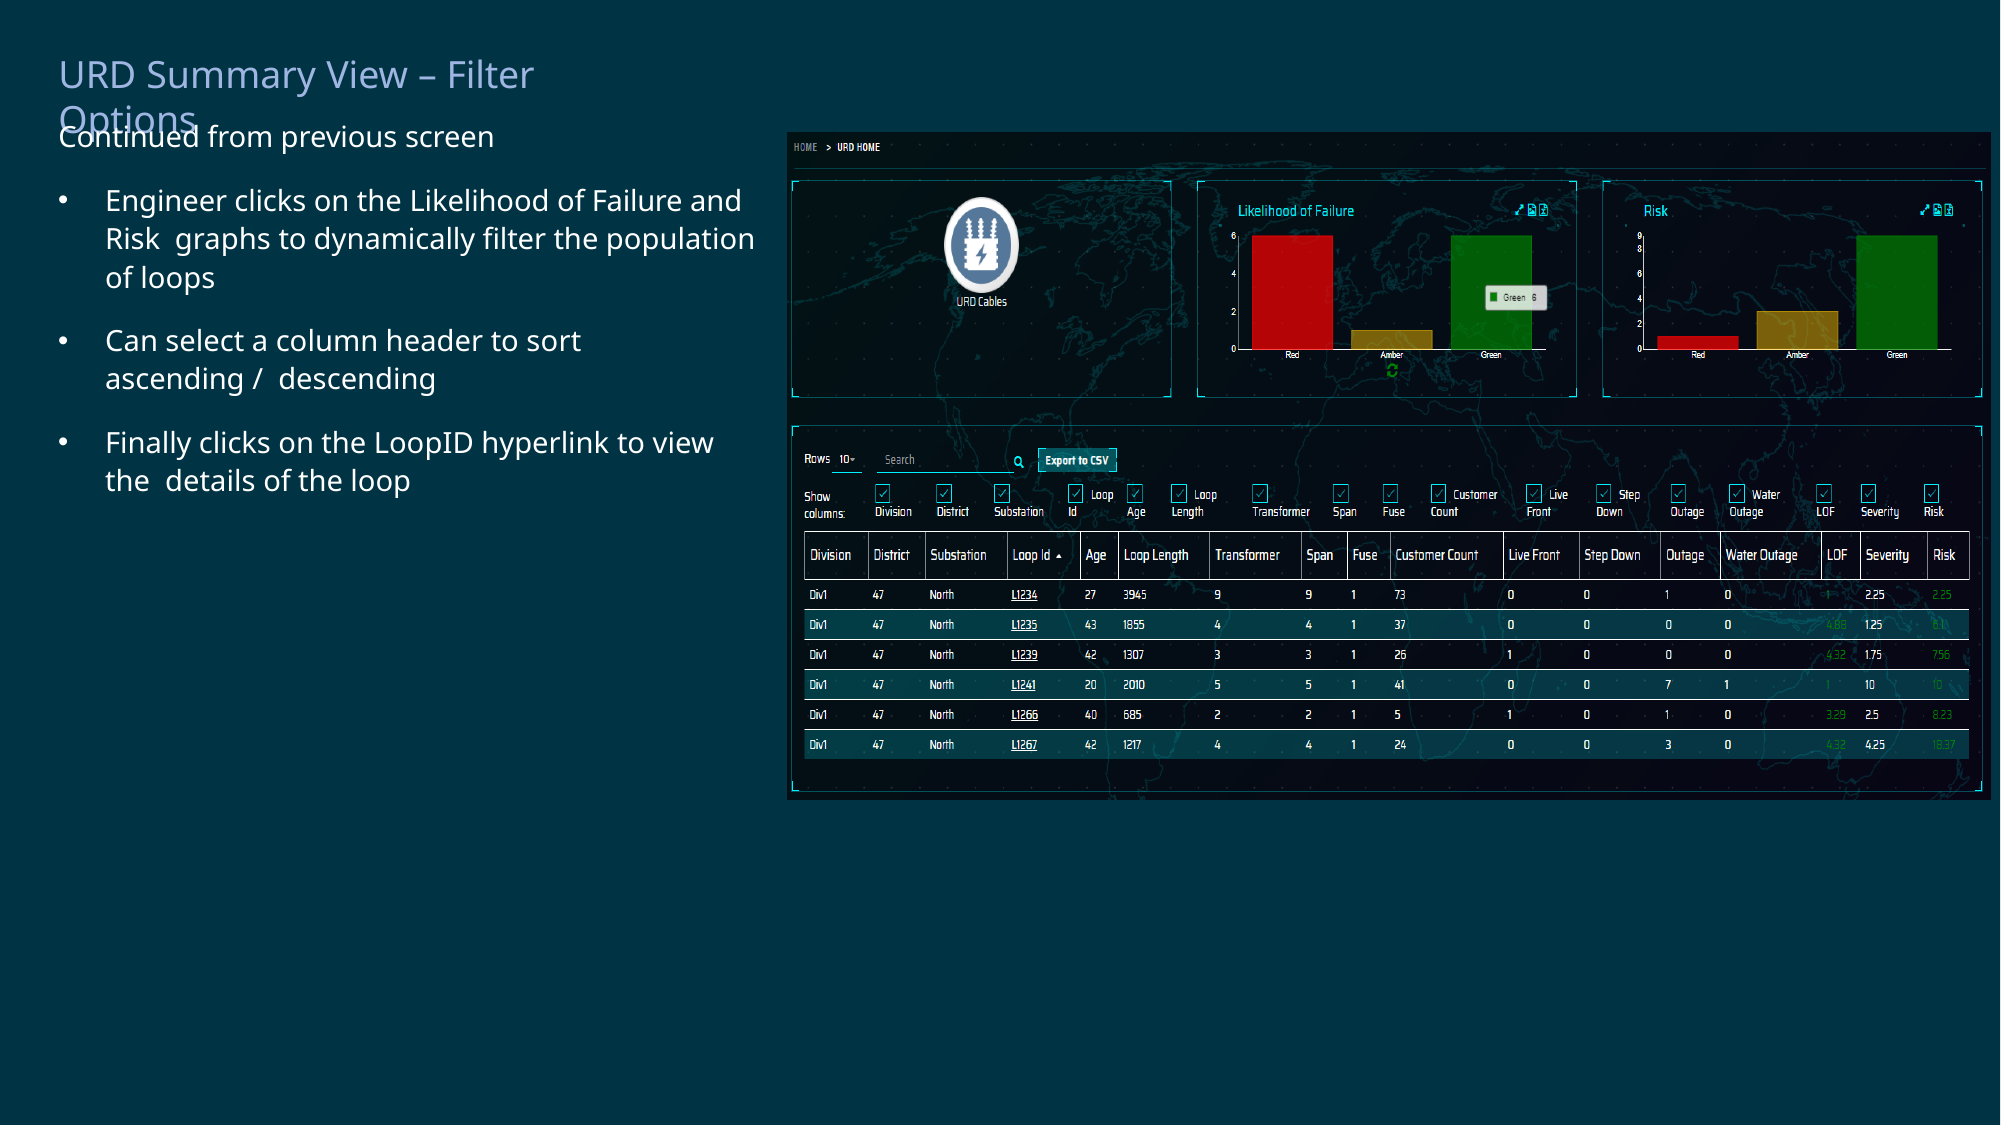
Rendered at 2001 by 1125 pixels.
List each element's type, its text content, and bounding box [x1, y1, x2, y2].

picture [788, 133, 1990, 799]
title URD Summary View – Filter Options [56, 48, 654, 116]
text_box Continued from previous screen Engineer clicks on the Likelihood of Failure and Risk graphs to dynamically filter the population of loops Can select a column header to sort ascending / descending Finally clicks on the LoopID hyperlink to view the details of the loop [56, 116, 770, 498]
